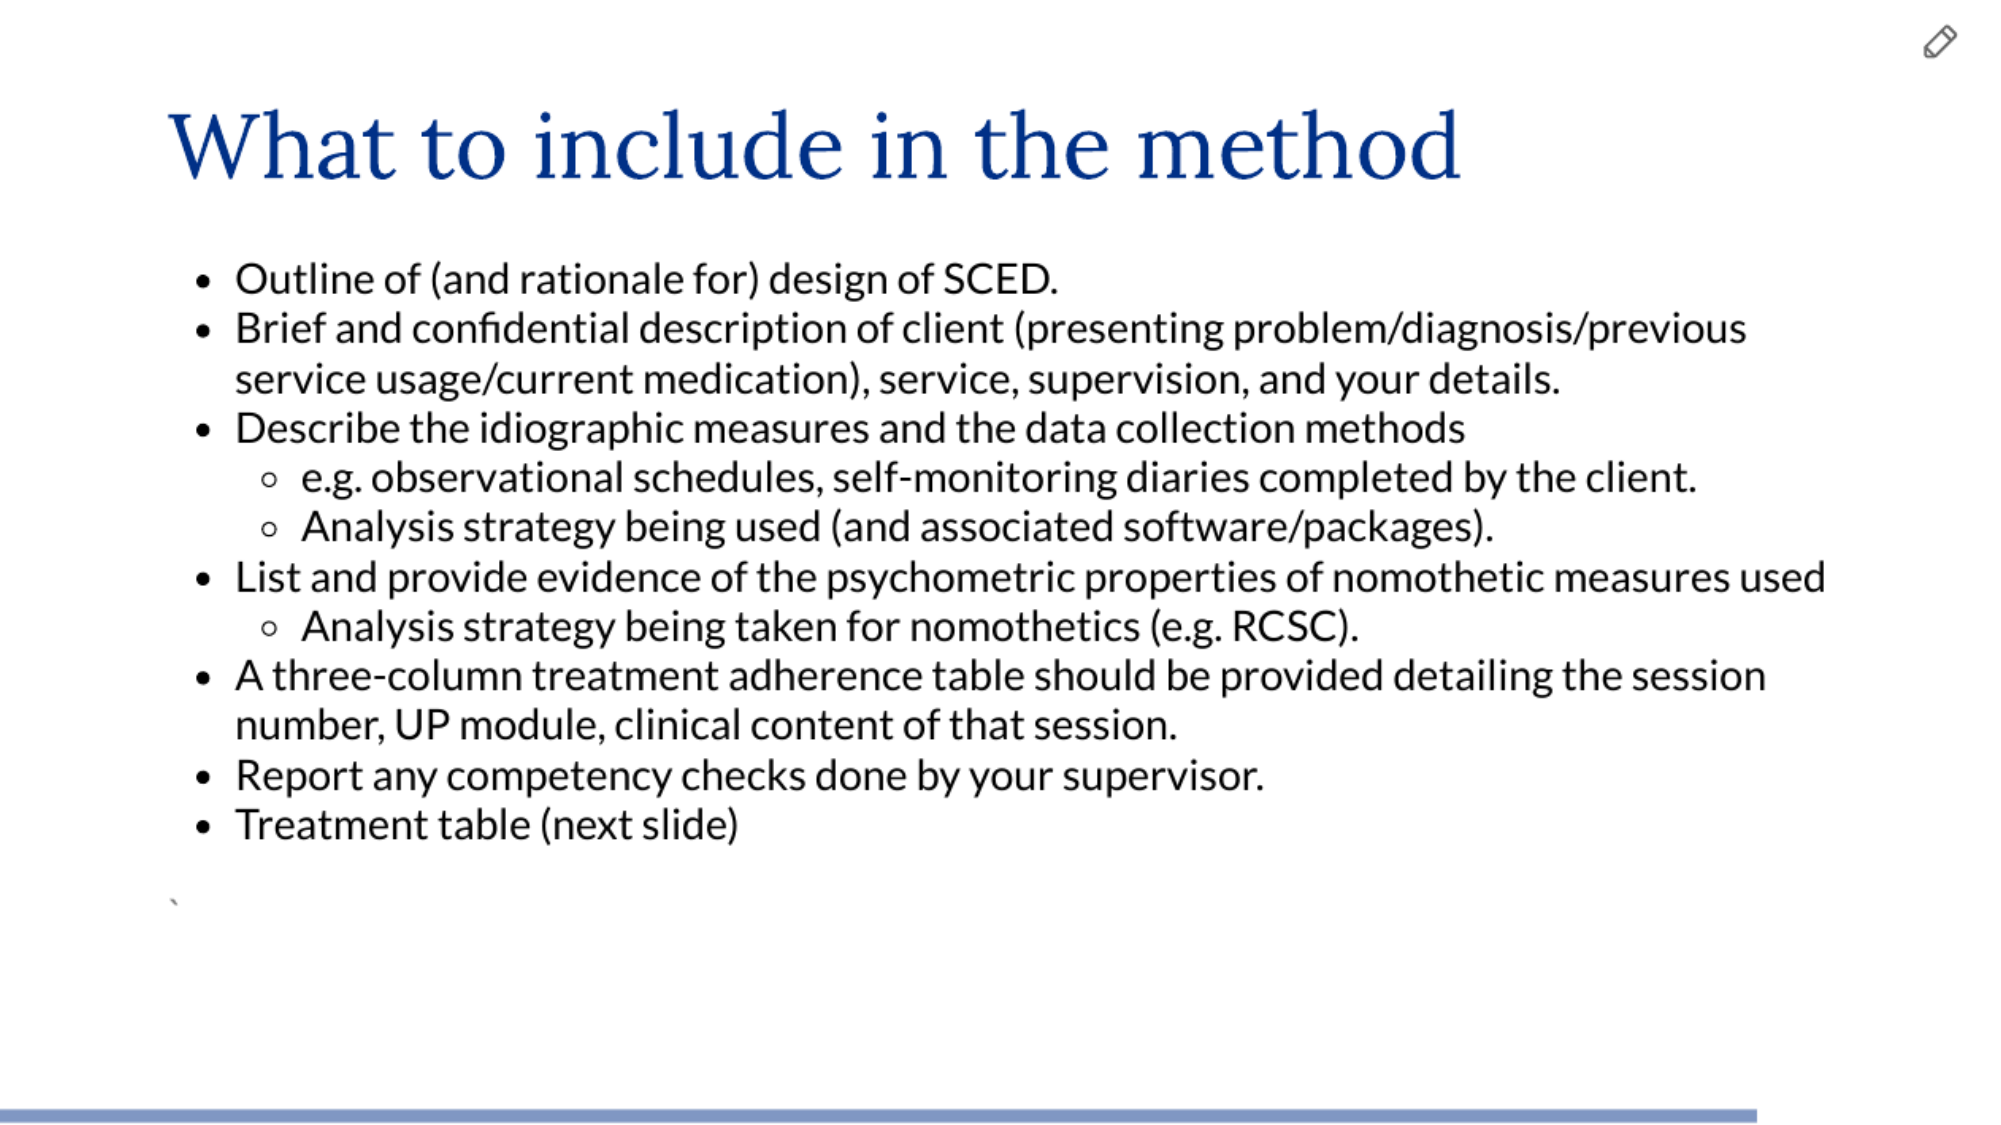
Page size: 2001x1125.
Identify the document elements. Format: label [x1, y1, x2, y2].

list [0, 0, 2000, 1125]
